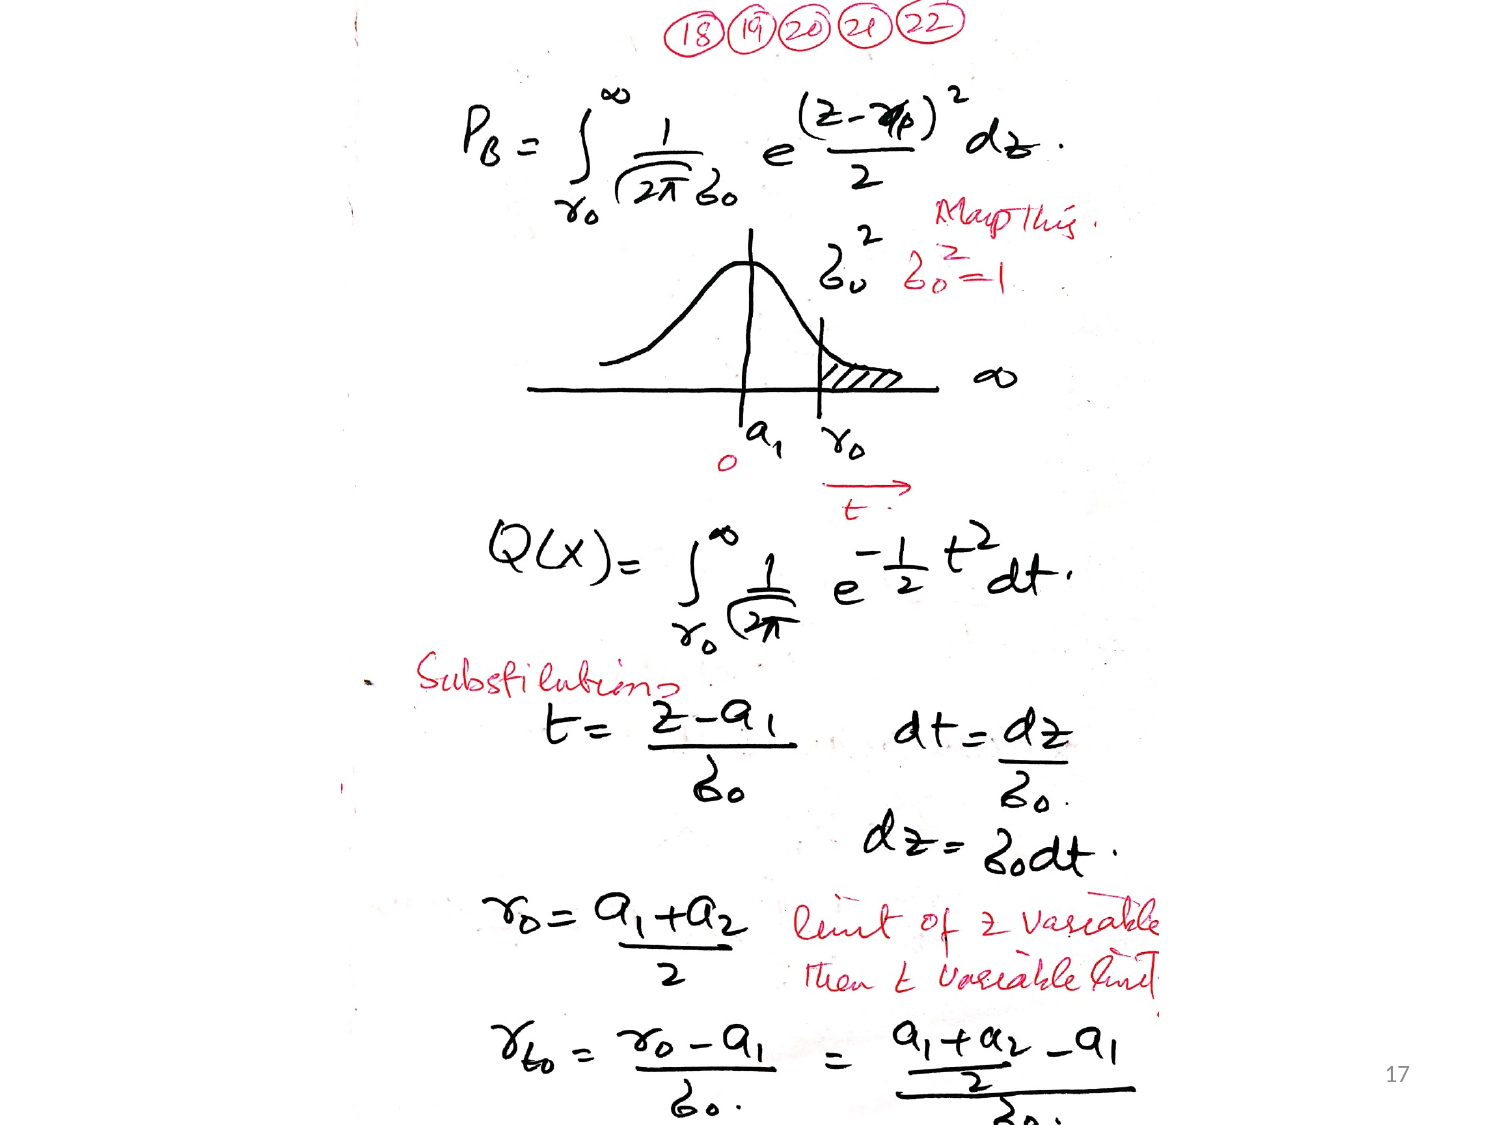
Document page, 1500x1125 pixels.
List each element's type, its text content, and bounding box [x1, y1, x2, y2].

slide_number 17 [1163, 1042, 1425, 1103]
picture [341, 0, 1159, 1125]
